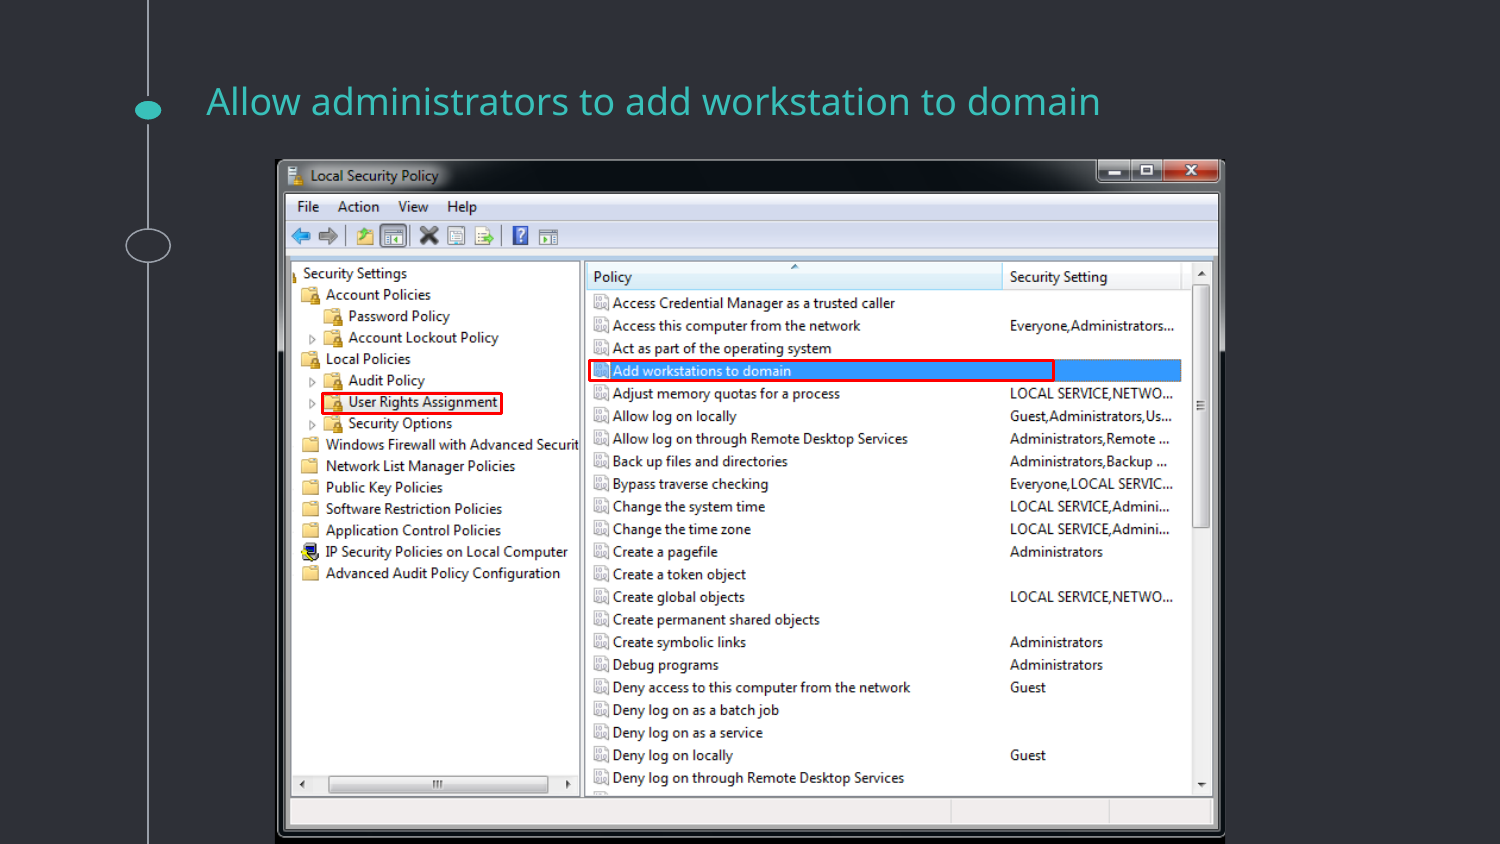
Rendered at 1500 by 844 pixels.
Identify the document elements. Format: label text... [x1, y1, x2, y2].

title Allow administrators to add workstation to domain [191, 81, 1317, 139]
picture [274, 159, 1226, 844]
